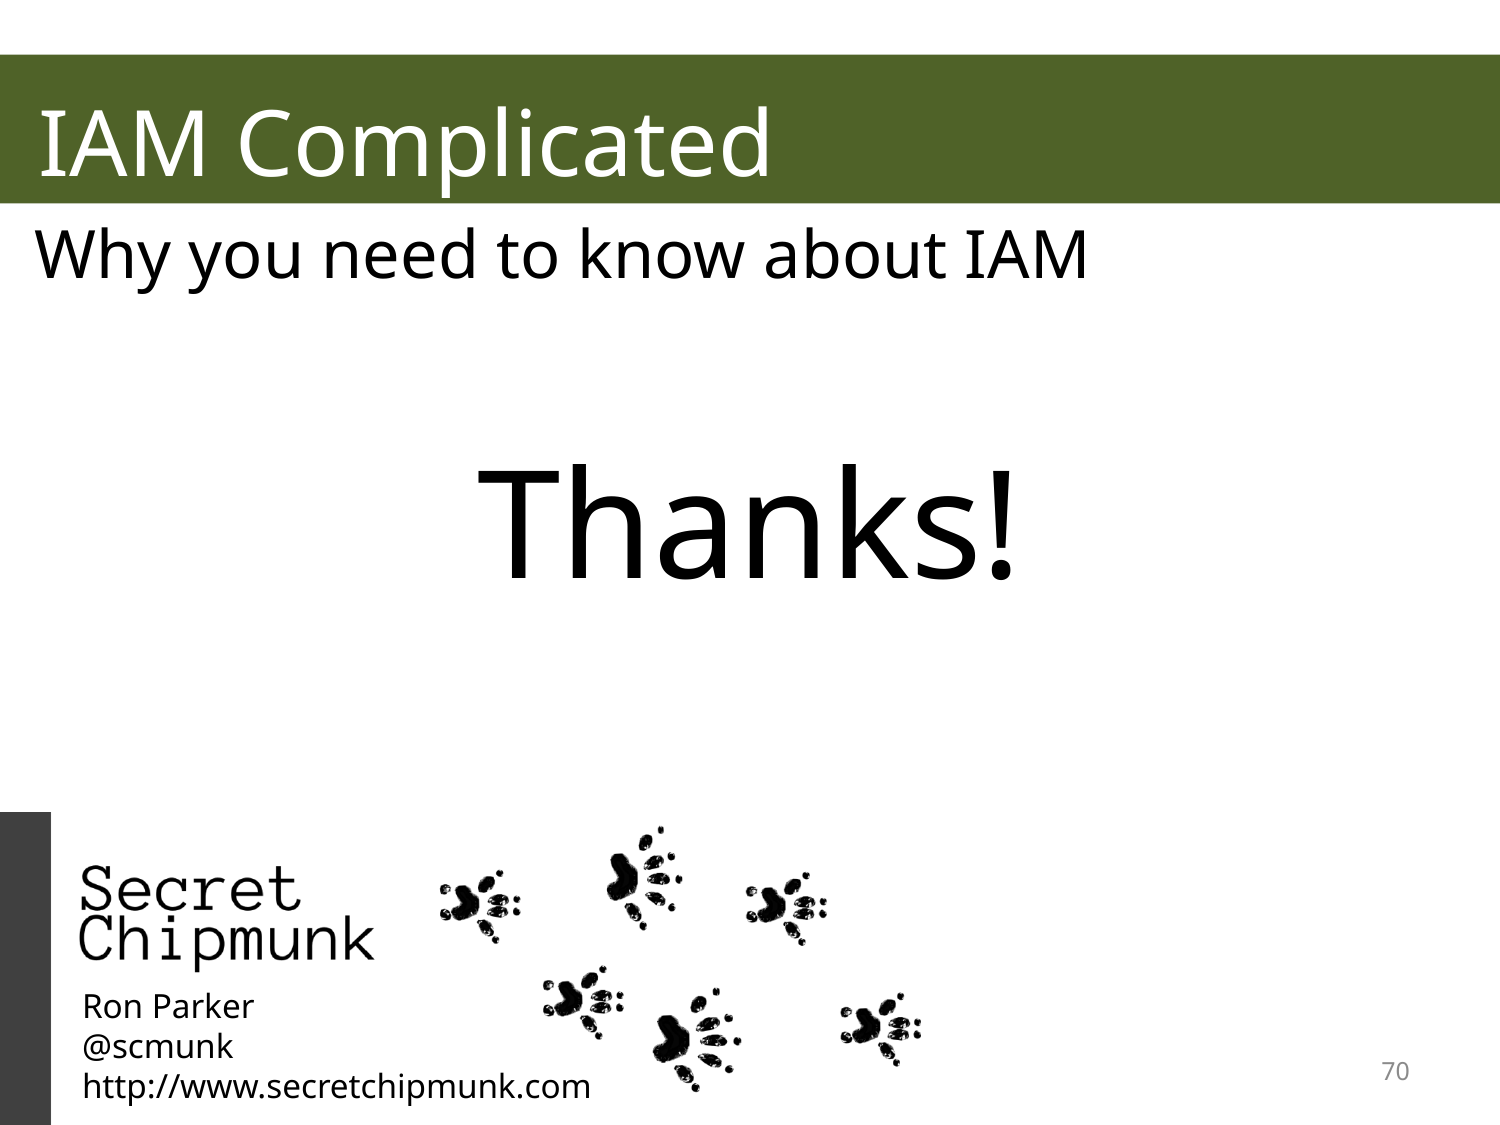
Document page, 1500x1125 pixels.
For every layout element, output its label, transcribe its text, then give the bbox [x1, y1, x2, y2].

picture [0, 812, 921, 1125]
slide_number 70 [1074, 1042, 1425, 1103]
text_box Why you need to know about IAM [19, 204, 1471, 299]
text_box Thanks! [0, 420, 1500, 616]
text_box IAM Complicated [0, 54, 1500, 204]
